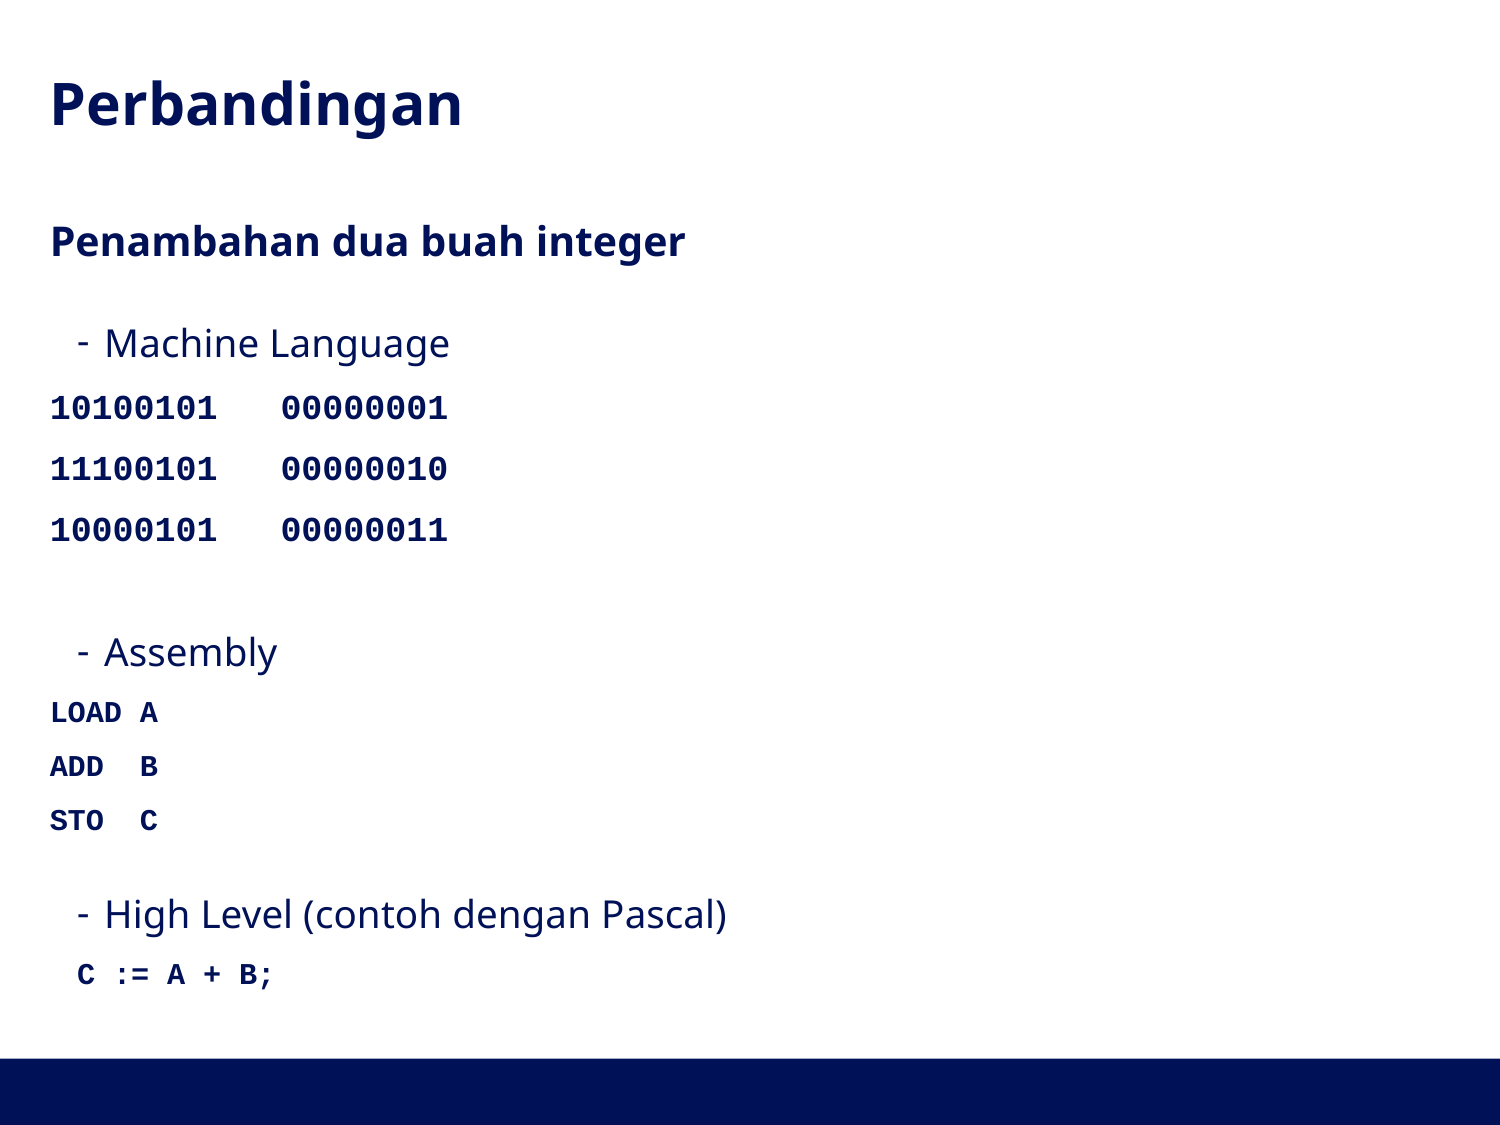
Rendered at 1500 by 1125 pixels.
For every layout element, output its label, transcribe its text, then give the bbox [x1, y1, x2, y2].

title Perbandingan [49, 66, 1451, 138]
list Penambahan dua buah integer Machine Language 10100101 00000001 11100101 00000010 10000101 00000011 Assembly LOAD A ADD B STO C High Level (contoh dengan Pascal) C := A + B; [49, 205, 1451, 993]
